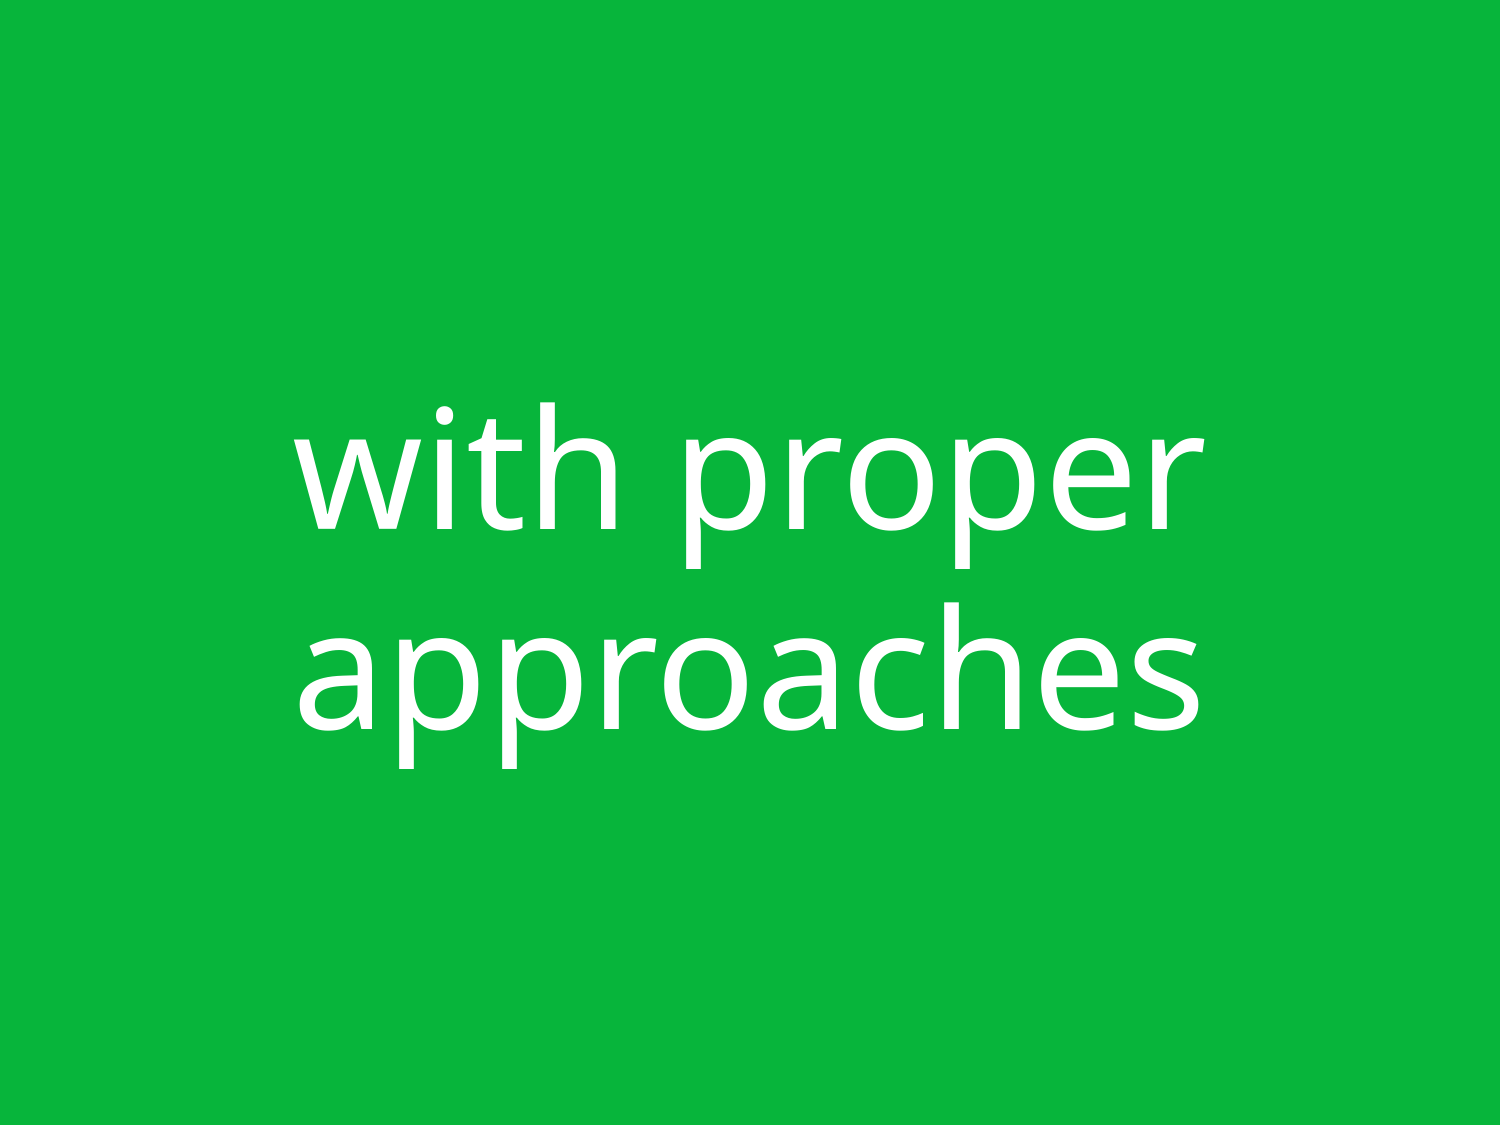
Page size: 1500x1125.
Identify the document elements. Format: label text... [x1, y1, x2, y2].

title with proper approaches [0, 0, 1500, 1125]
